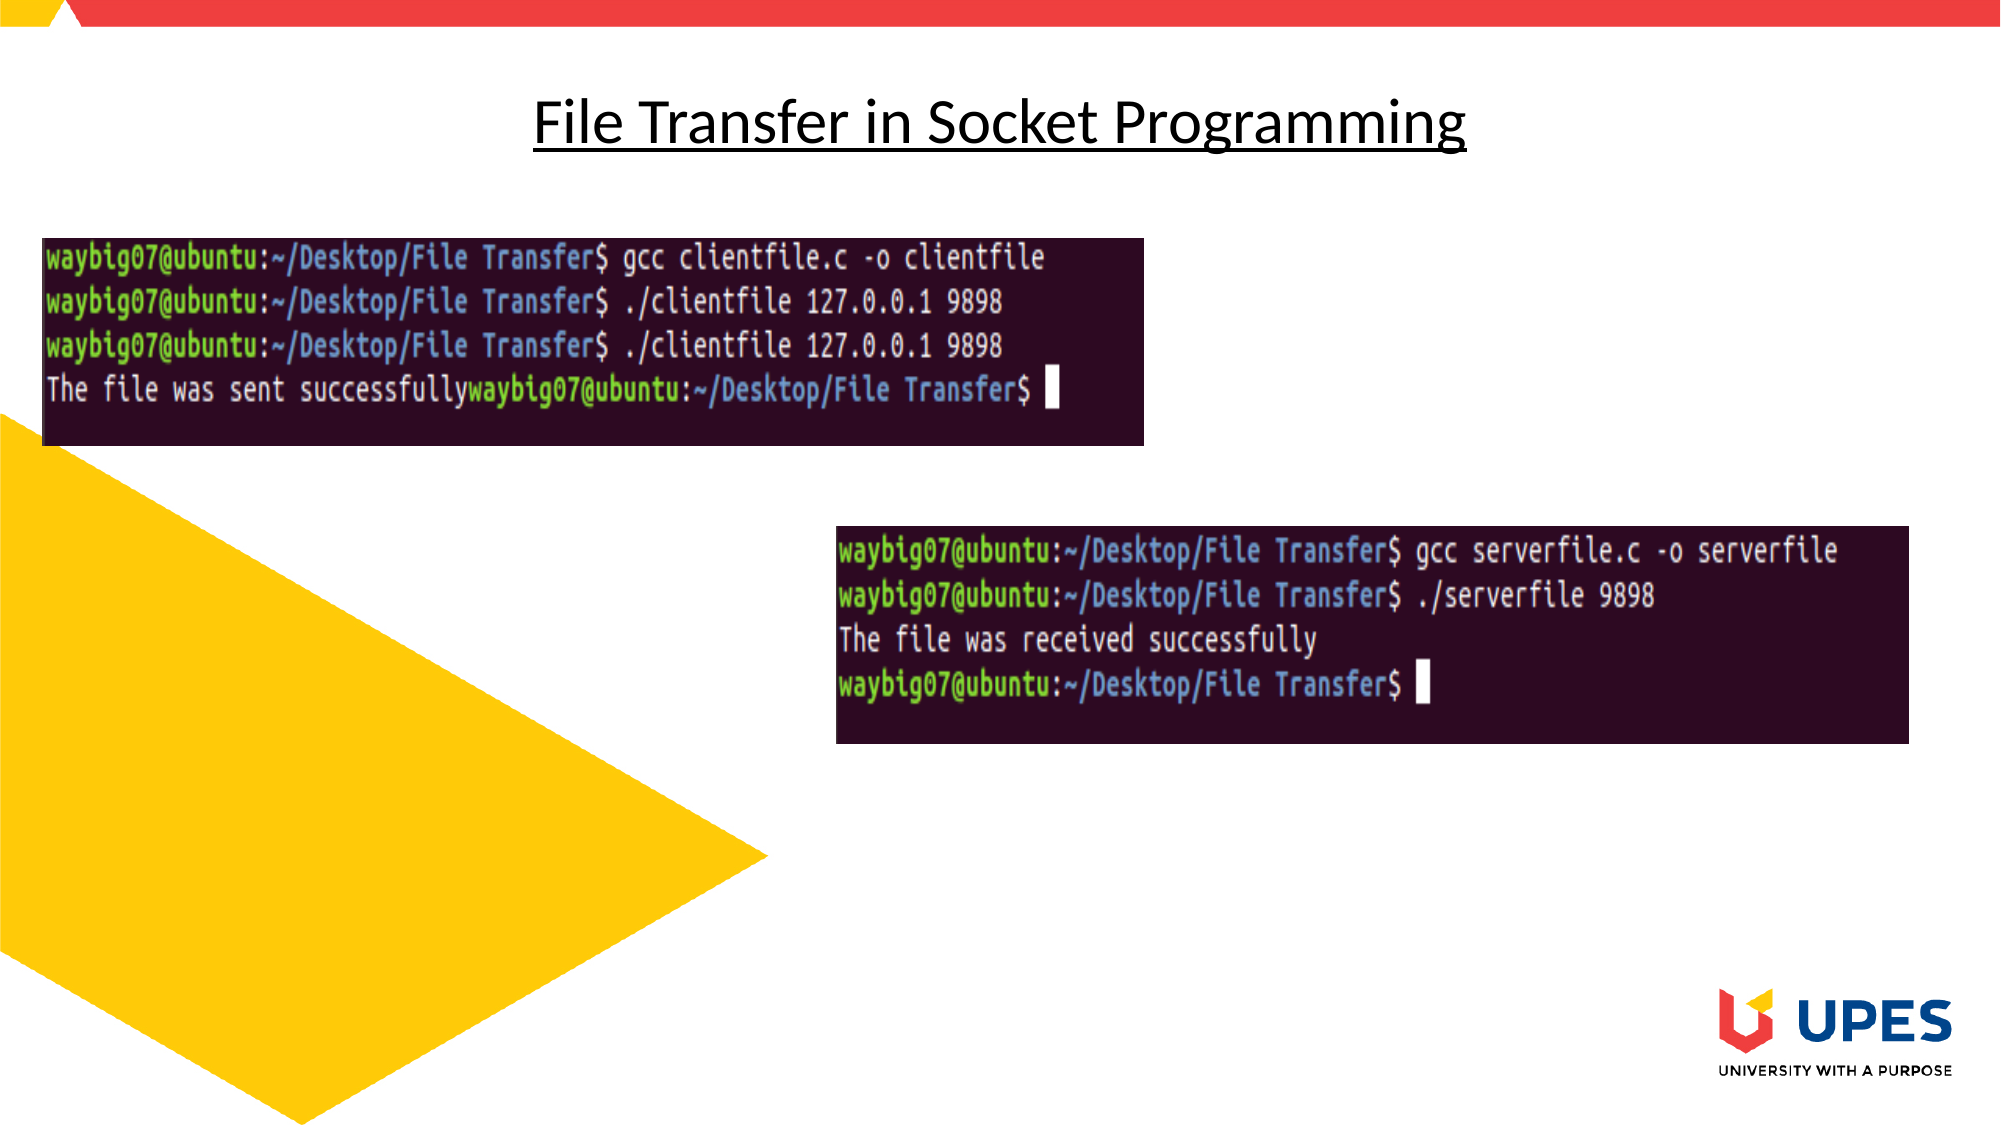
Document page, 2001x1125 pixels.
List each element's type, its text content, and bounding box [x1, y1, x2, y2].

picture [0, 0, 2001, 1125]
title File Transfer in Socket Programming [0, 71, 2000, 164]
